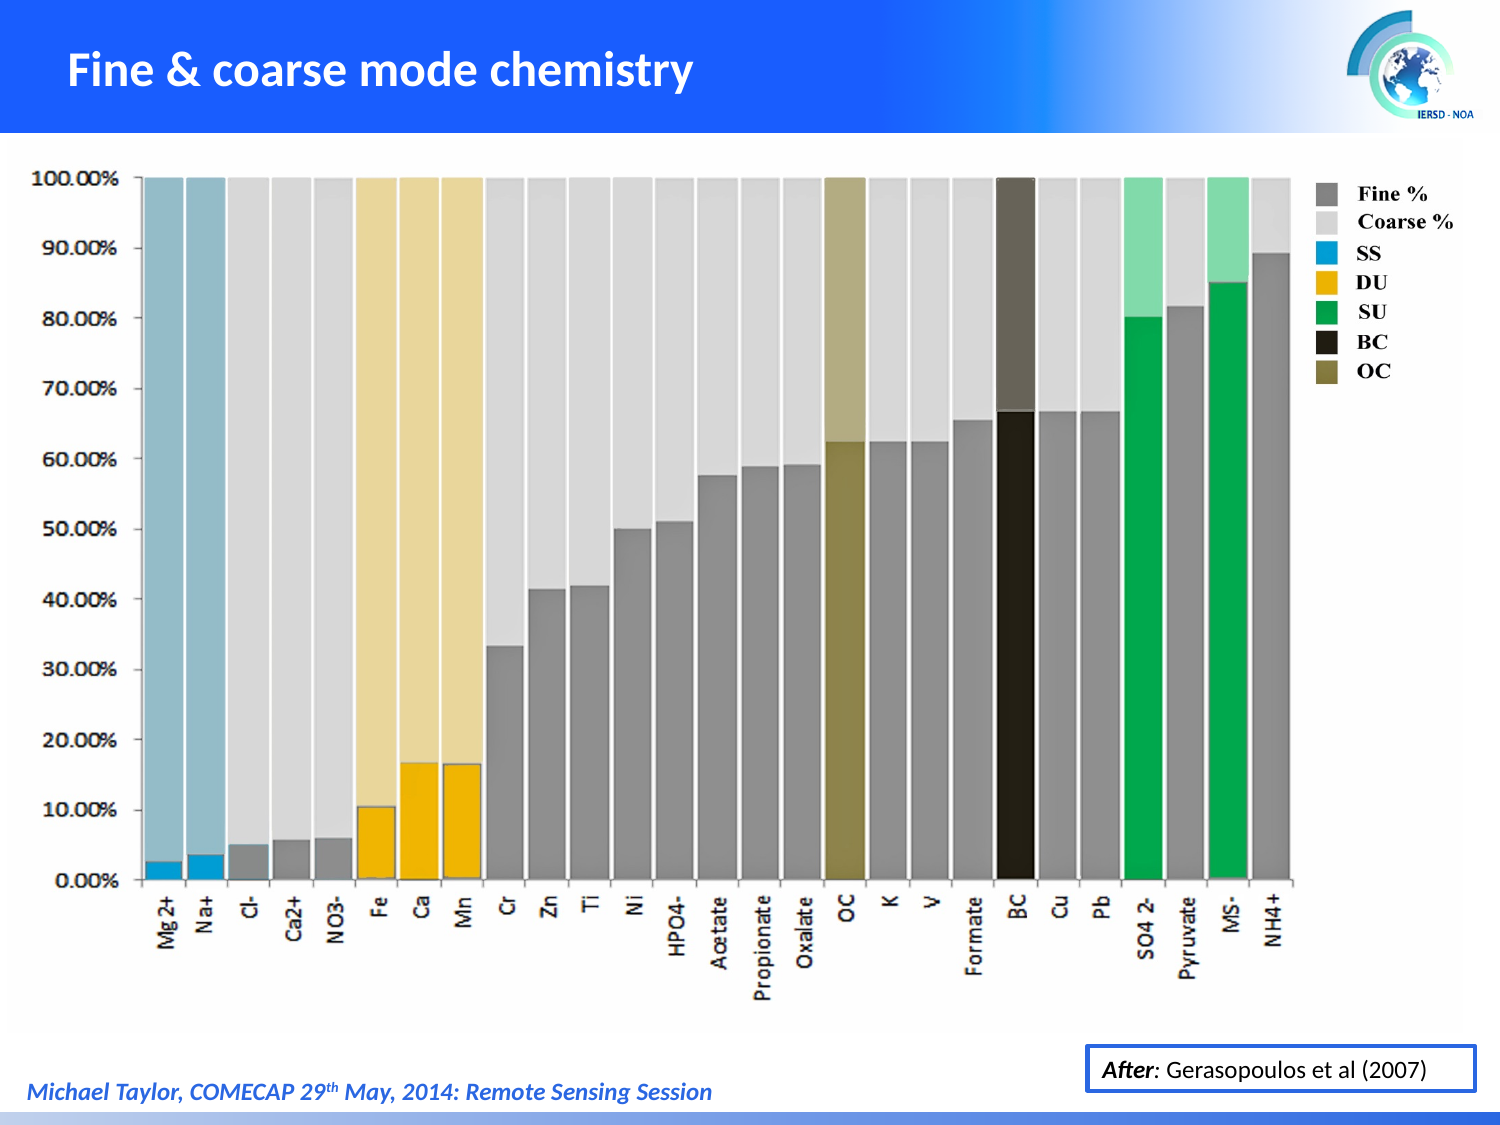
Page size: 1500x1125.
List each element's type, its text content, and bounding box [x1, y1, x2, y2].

picture [0, 0, 1500, 133]
picture [6, 138, 1463, 1033]
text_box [0, 1067, 1500, 1125]
text_box After: Gerasopoulos et al (2007) [1085, 1044, 1477, 1066]
